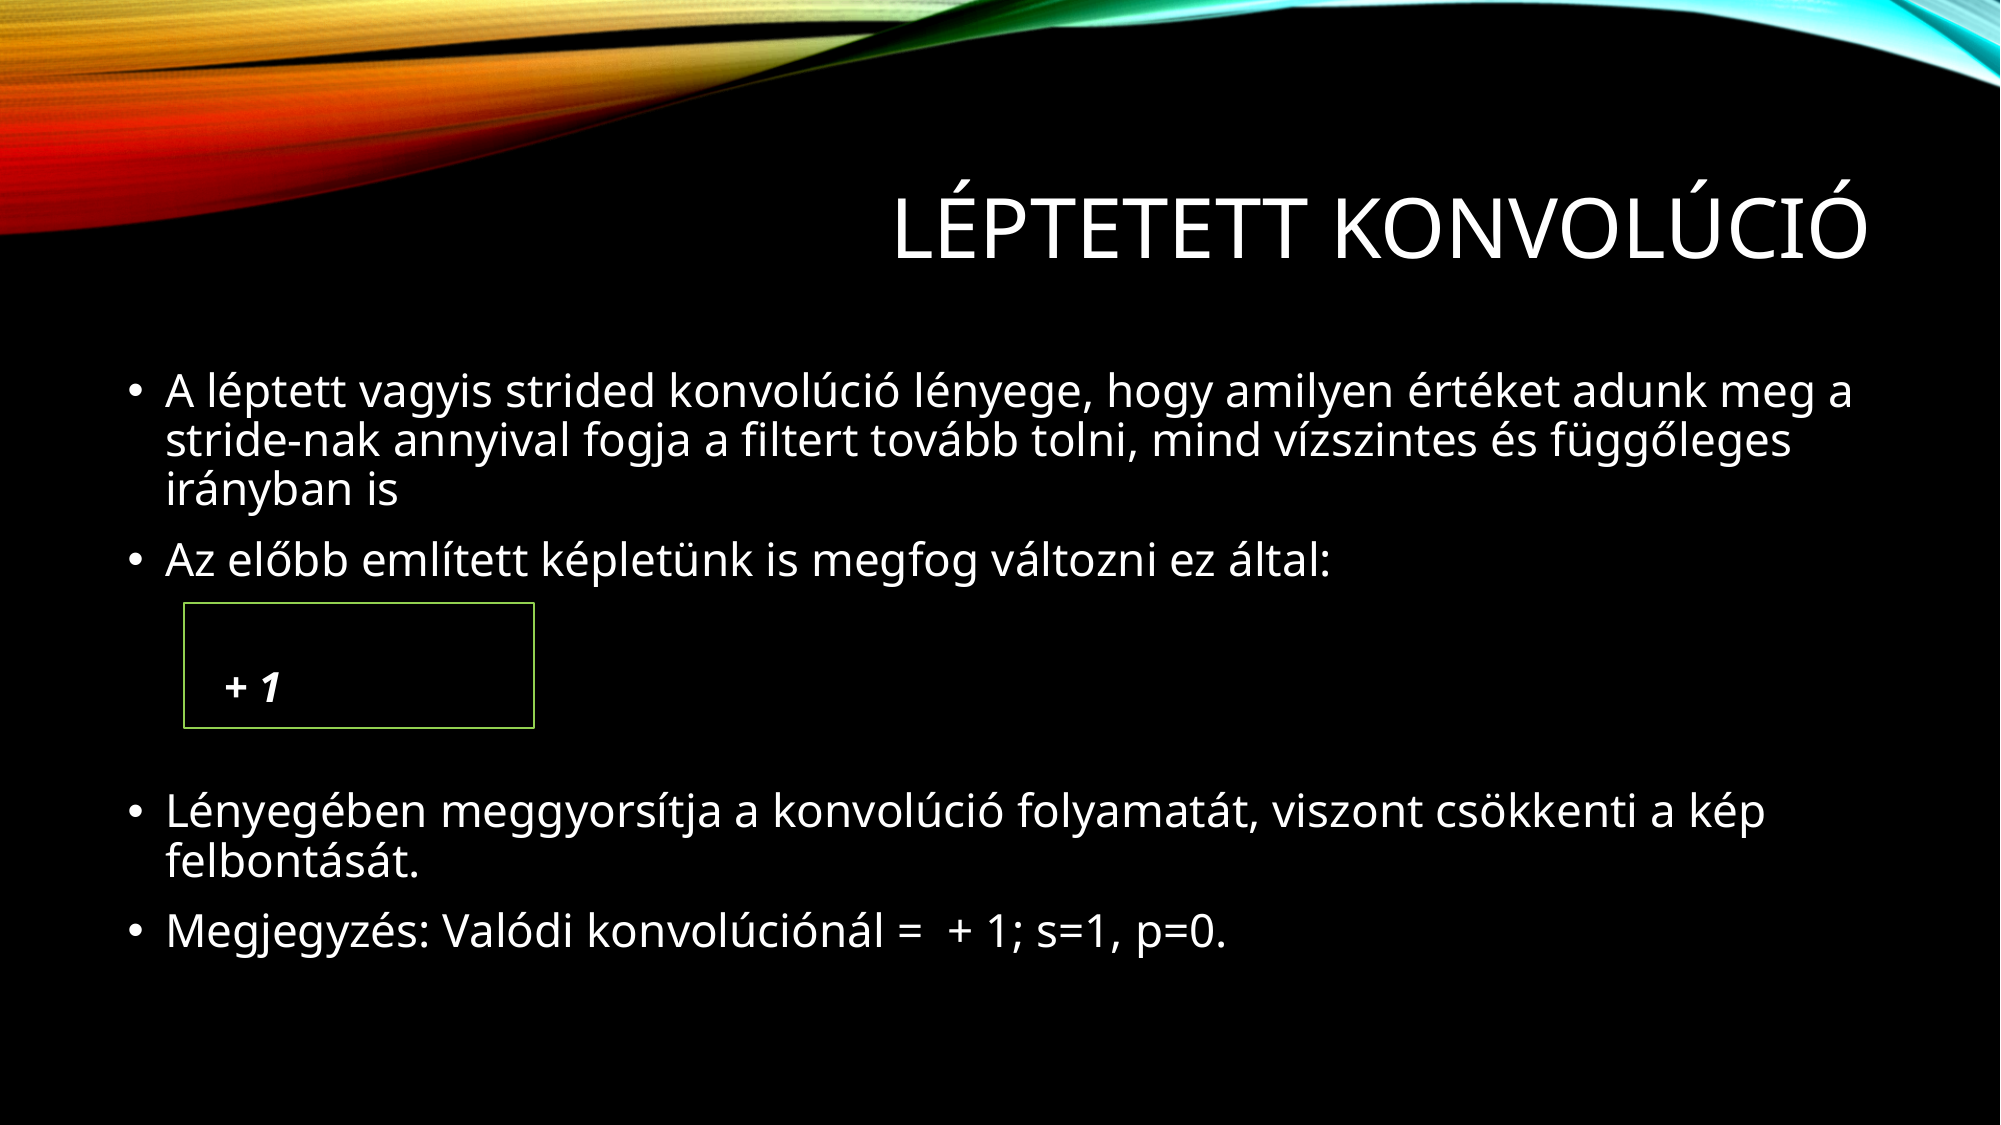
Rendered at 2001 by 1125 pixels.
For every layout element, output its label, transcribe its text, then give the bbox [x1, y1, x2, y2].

title LÉPTETETT KONVOLÚCIÓ [474, 125, 1888, 338]
picture [0, 0, 2000, 237]
text_box [183, 602, 535, 729]
